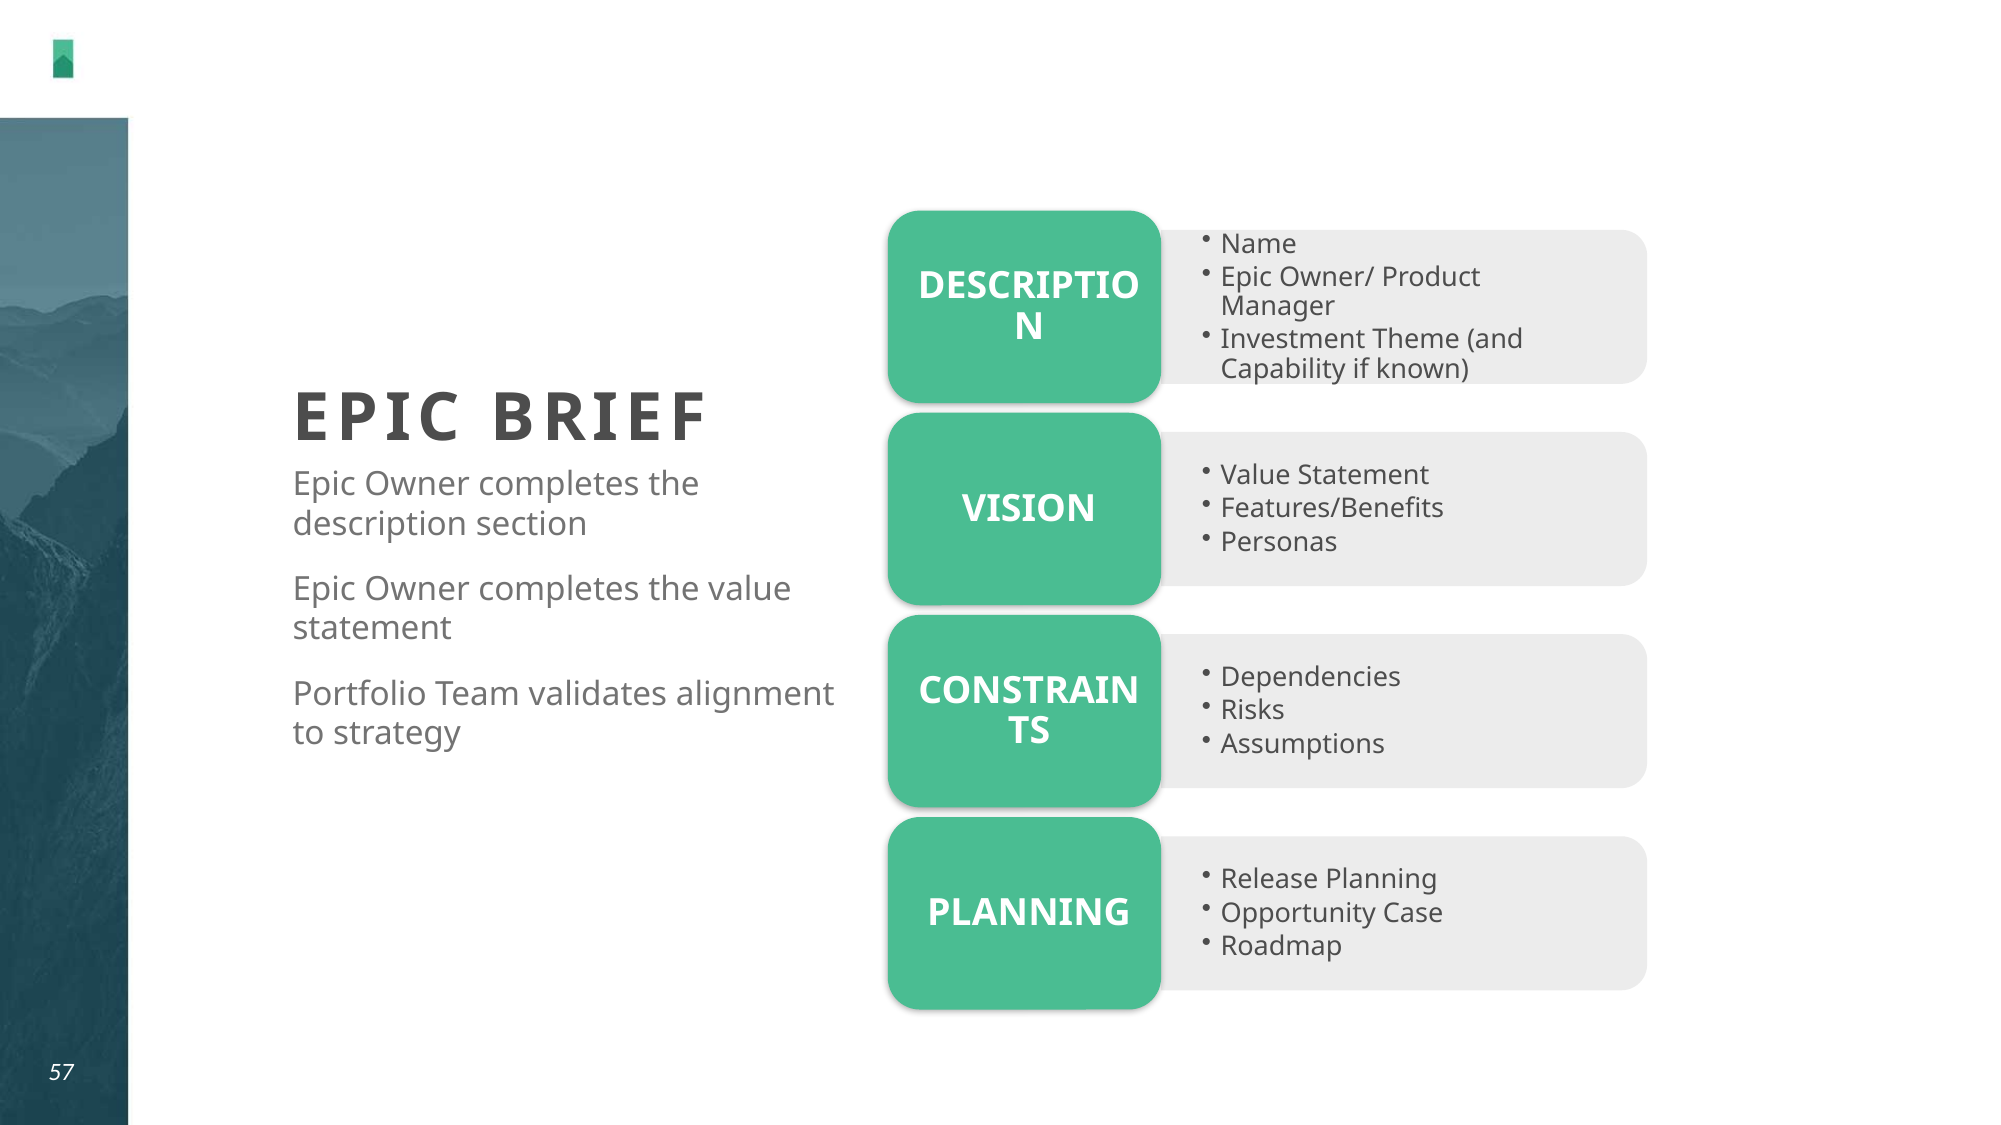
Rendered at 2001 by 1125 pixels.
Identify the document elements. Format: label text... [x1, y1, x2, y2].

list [887, 209, 1648, 1011]
picture [0, 0, 2001, 1125]
title Epic Brief [277, 209, 853, 454]
list Epic Owner completes the description section Epic Owner completes the value statement Portfolio Team validates alignment to strategy [277, 454, 853, 1013]
slide_number 57 [15, 1040, 107, 1101]
